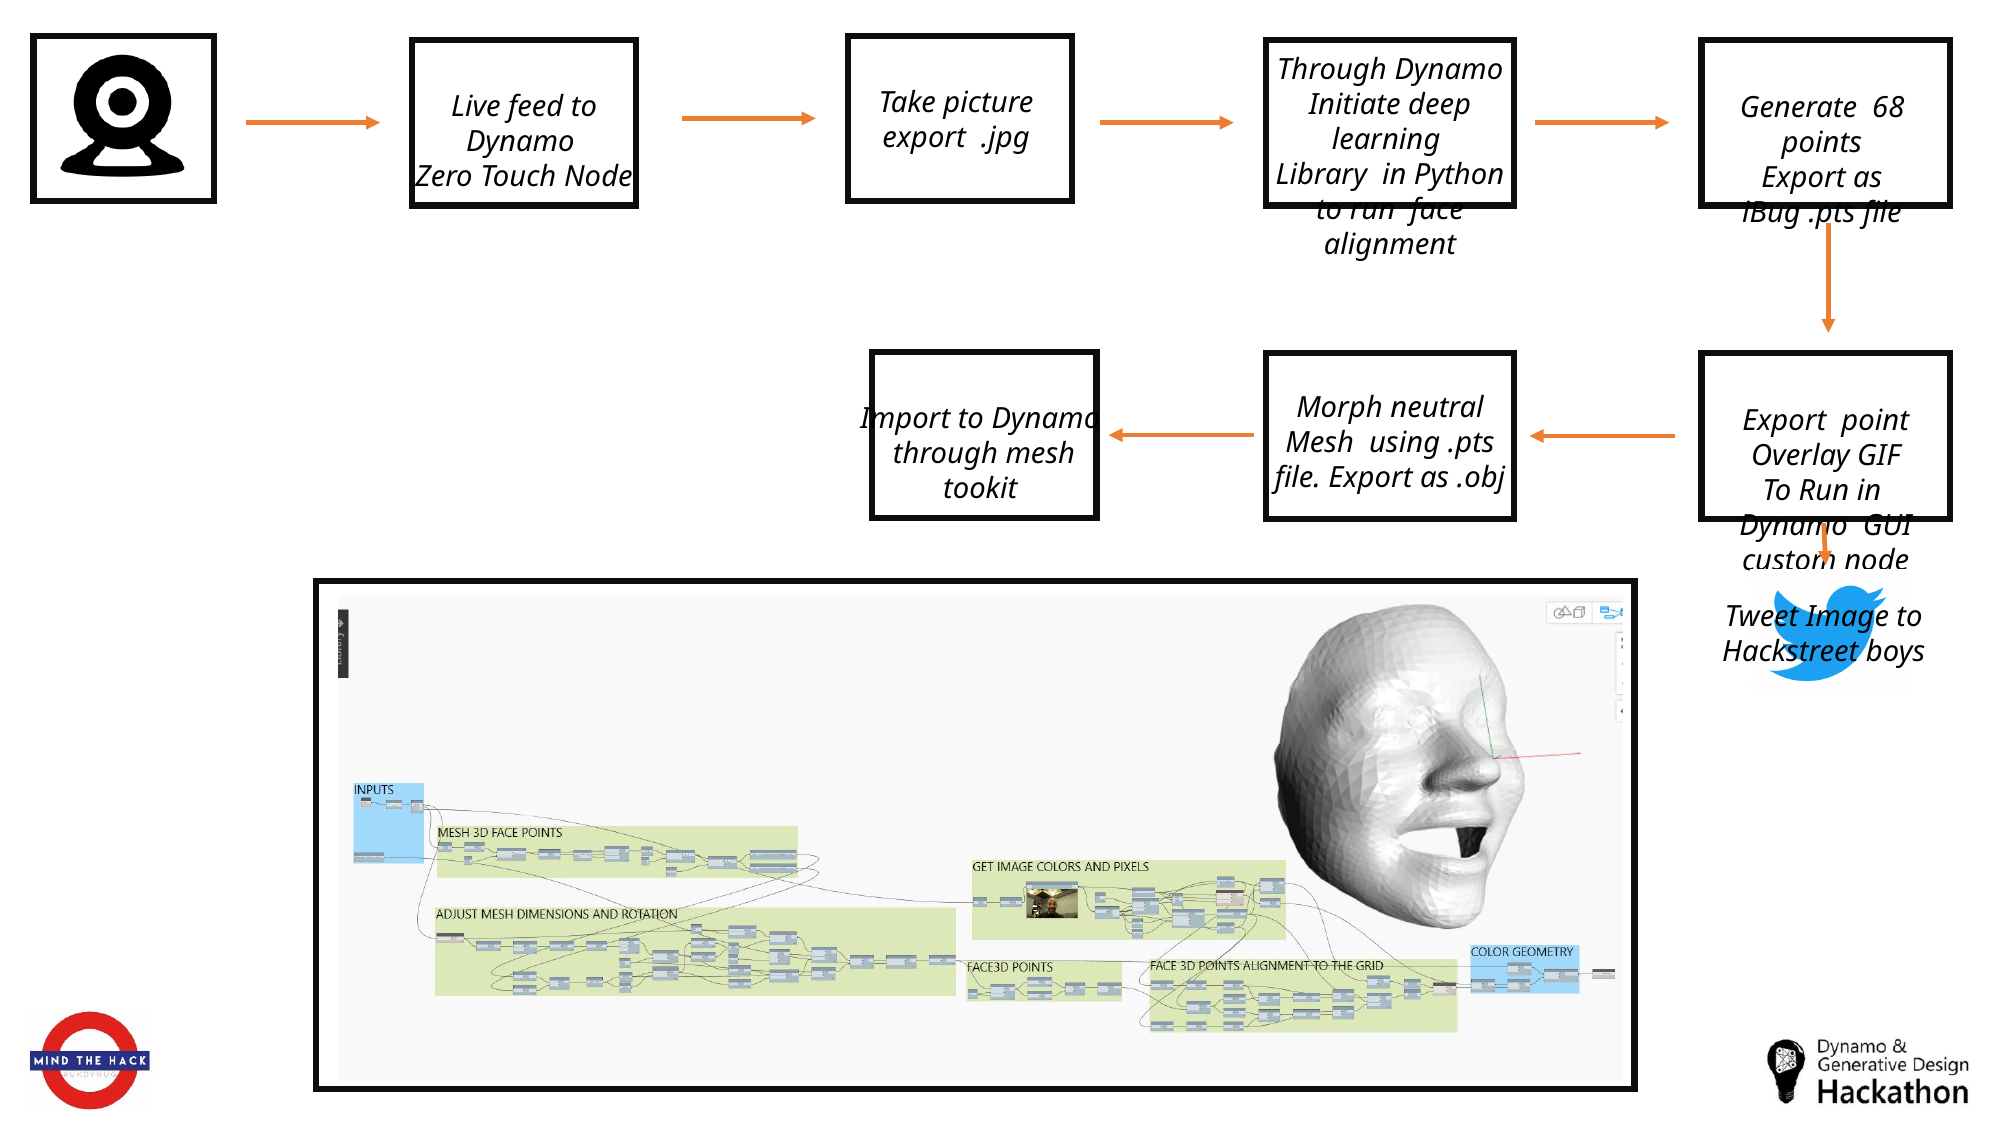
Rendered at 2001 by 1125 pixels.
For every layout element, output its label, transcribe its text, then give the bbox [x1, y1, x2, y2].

text_box Take picture export .jpg [820, 75, 1092, 161]
picture [338, 596, 1623, 1081]
text_box Import to Dynamo through mesh tookit [844, 392, 1117, 512]
picture [1750, 569, 1907, 697]
text_box [411, 200, 637, 206]
text_box Tweet Image to Hackstreet boys [1907, 589, 1960, 675]
text_box [871, 351, 1097, 392]
text_box Generate 68 points Export as iBug .pts file [1689, 80, 1962, 236]
text_box Live feed to Dynamo Zero Touch Node [388, 79, 661, 200]
text_box [847, 35, 1073, 75]
text_box Export point Overlay GIF To Run in Dynamo GUI custom node [1689, 394, 1962, 584]
text_box [32, 35, 215, 202]
text_box [1700, 352, 1951, 394]
text_box [847, 161, 1073, 202]
text_box [411, 39, 637, 79]
text_box [1700, 39, 1951, 80]
text_box [315, 580, 1636, 1090]
text_box Tweet Image to Hackstreet boys [1687, 589, 1750, 675]
text_box Morph neutral Mesh using .pts file. Export as .obj [1254, 381, 1526, 501]
picture [56, 48, 191, 189]
text_box [871, 512, 1097, 519]
text_box Through Dynamo Initiate deep learning Library in Python to run face alignment [1254, 42, 1526, 268]
picture [1750, 1022, 1978, 1113]
picture [0, 1009, 184, 1113]
text_box [1265, 352, 1515, 381]
text_box [1265, 501, 1515, 520]
